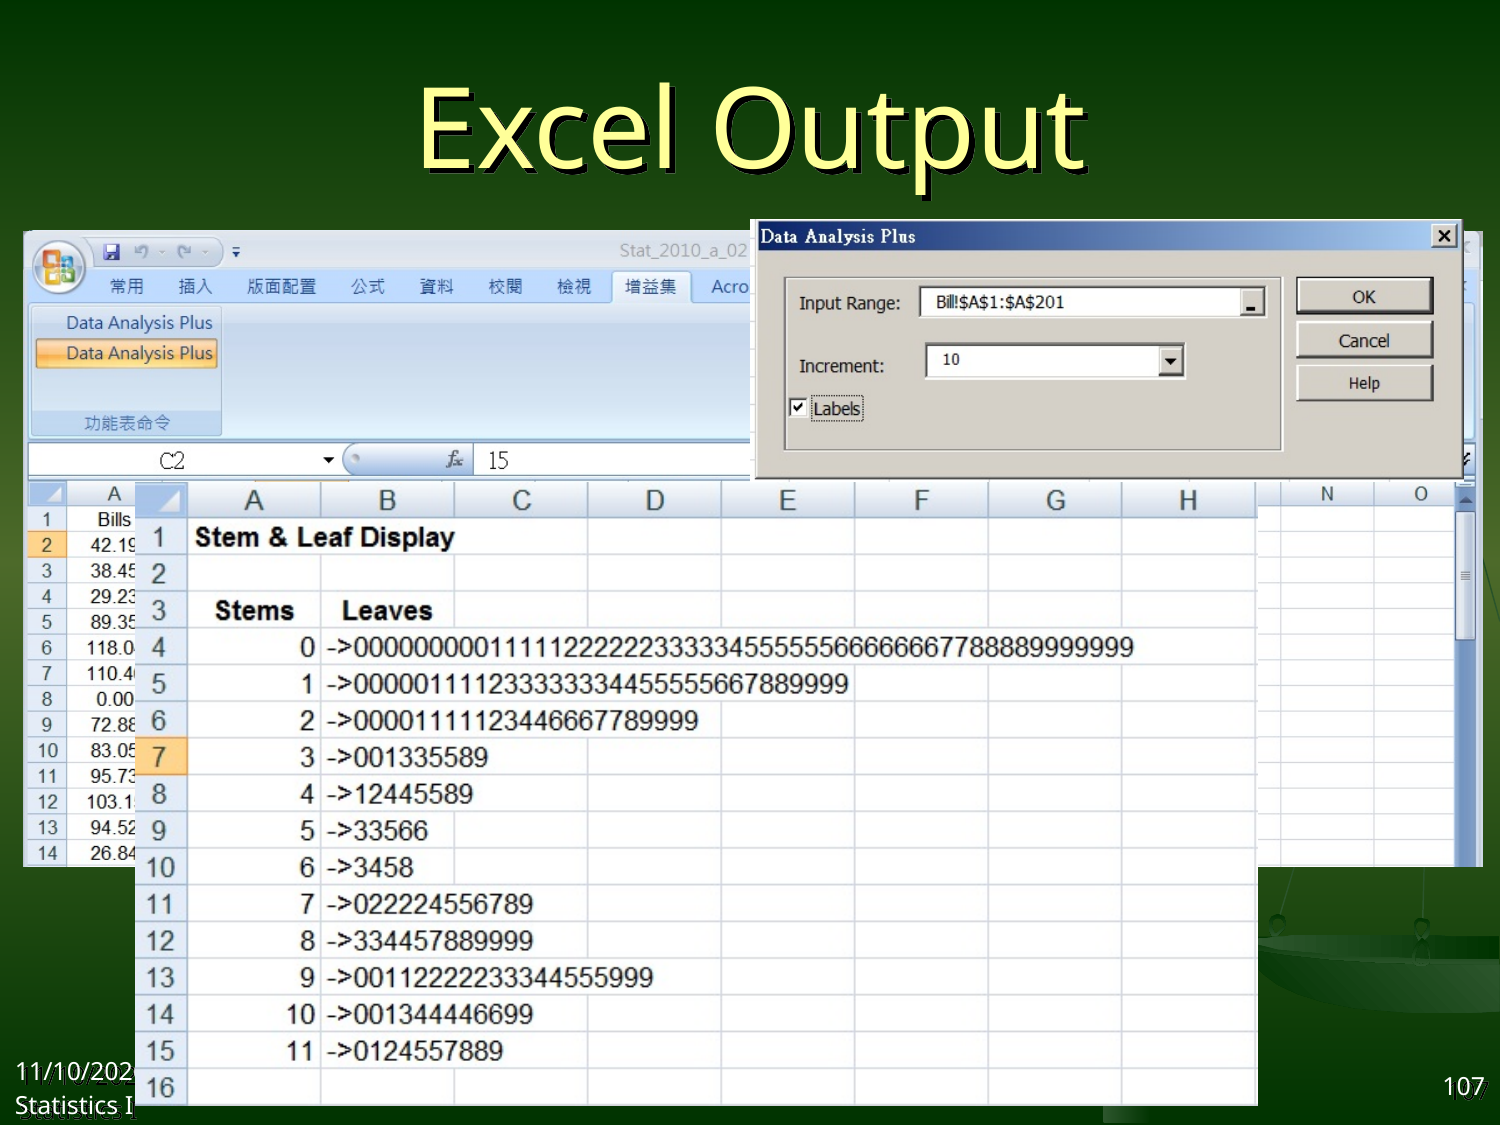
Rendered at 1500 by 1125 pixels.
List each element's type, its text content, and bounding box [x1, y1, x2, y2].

slide_number 107 [1149, 1049, 1500, 1125]
picture [23, 219, 1483, 1107]
title Excel Output [74, 42, 1426, 206]
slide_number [0, 1049, 351, 1125]
